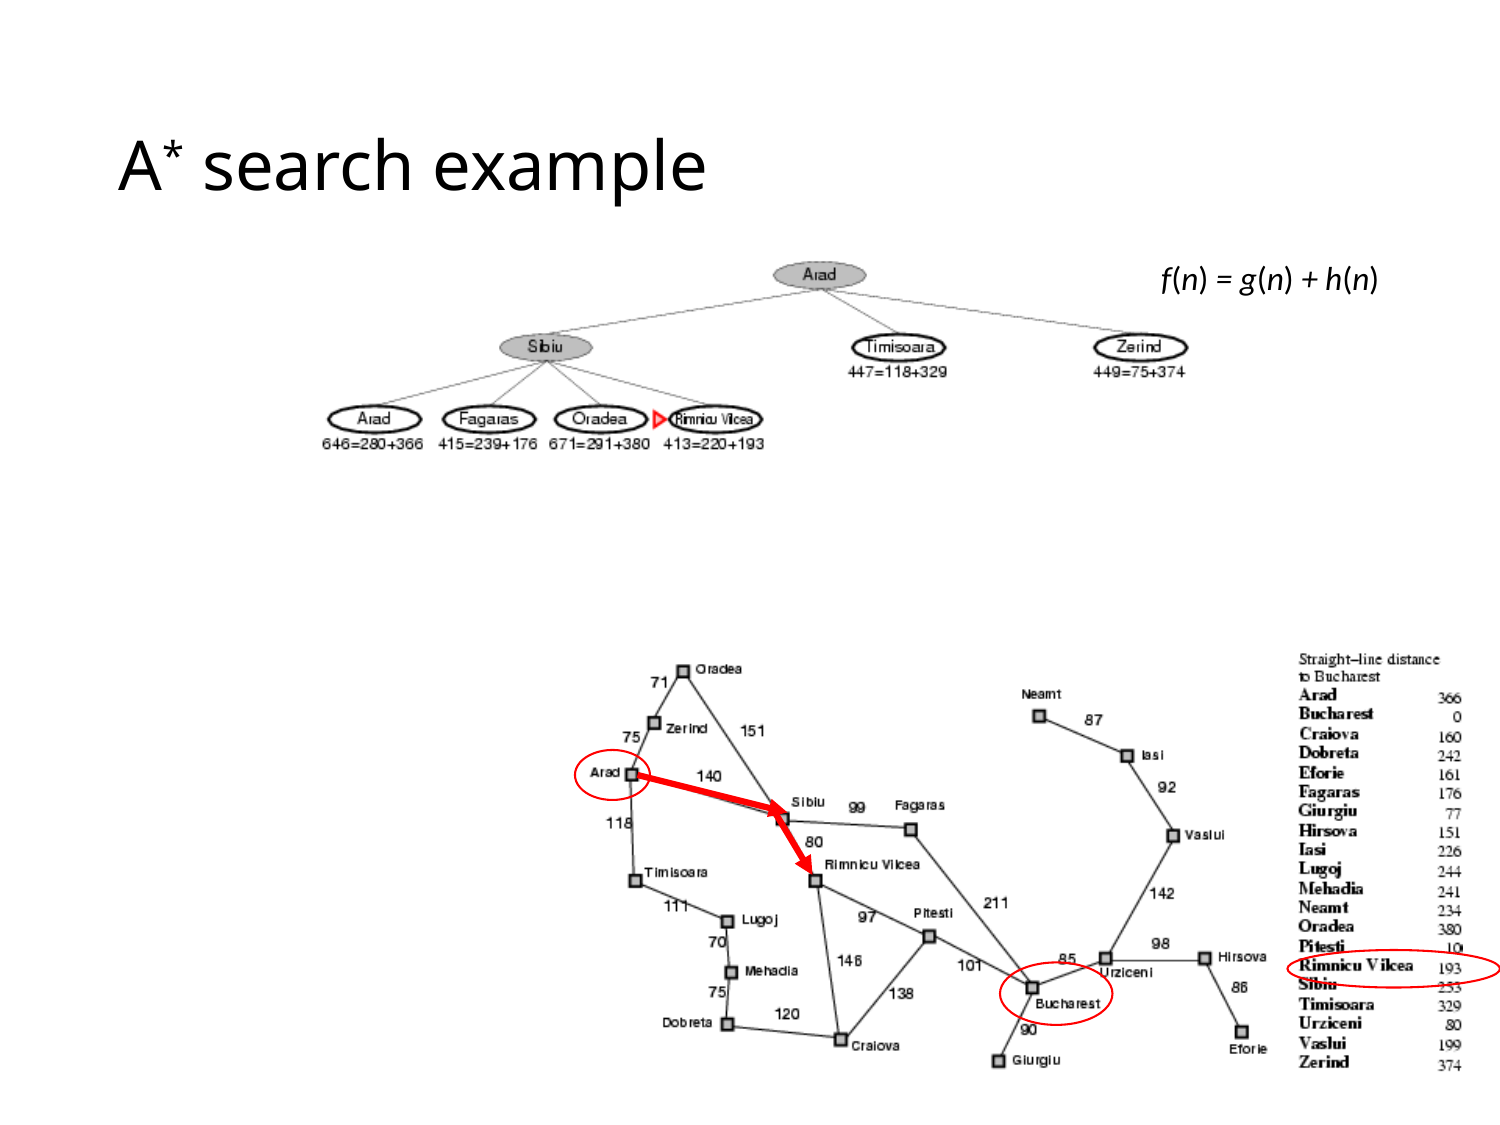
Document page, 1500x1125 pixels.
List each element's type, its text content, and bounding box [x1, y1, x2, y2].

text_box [637, 774, 788, 813]
picture [312, 249, 1200, 615]
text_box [774, 812, 813, 875]
text_box [1463, 953, 1500, 984]
title A* search example [103, 59, 1397, 278]
picture [587, 649, 1463, 1079]
text_box [573, 755, 587, 795]
text_box f(n) = g(n) + h(n) [1200, 249, 1395, 305]
